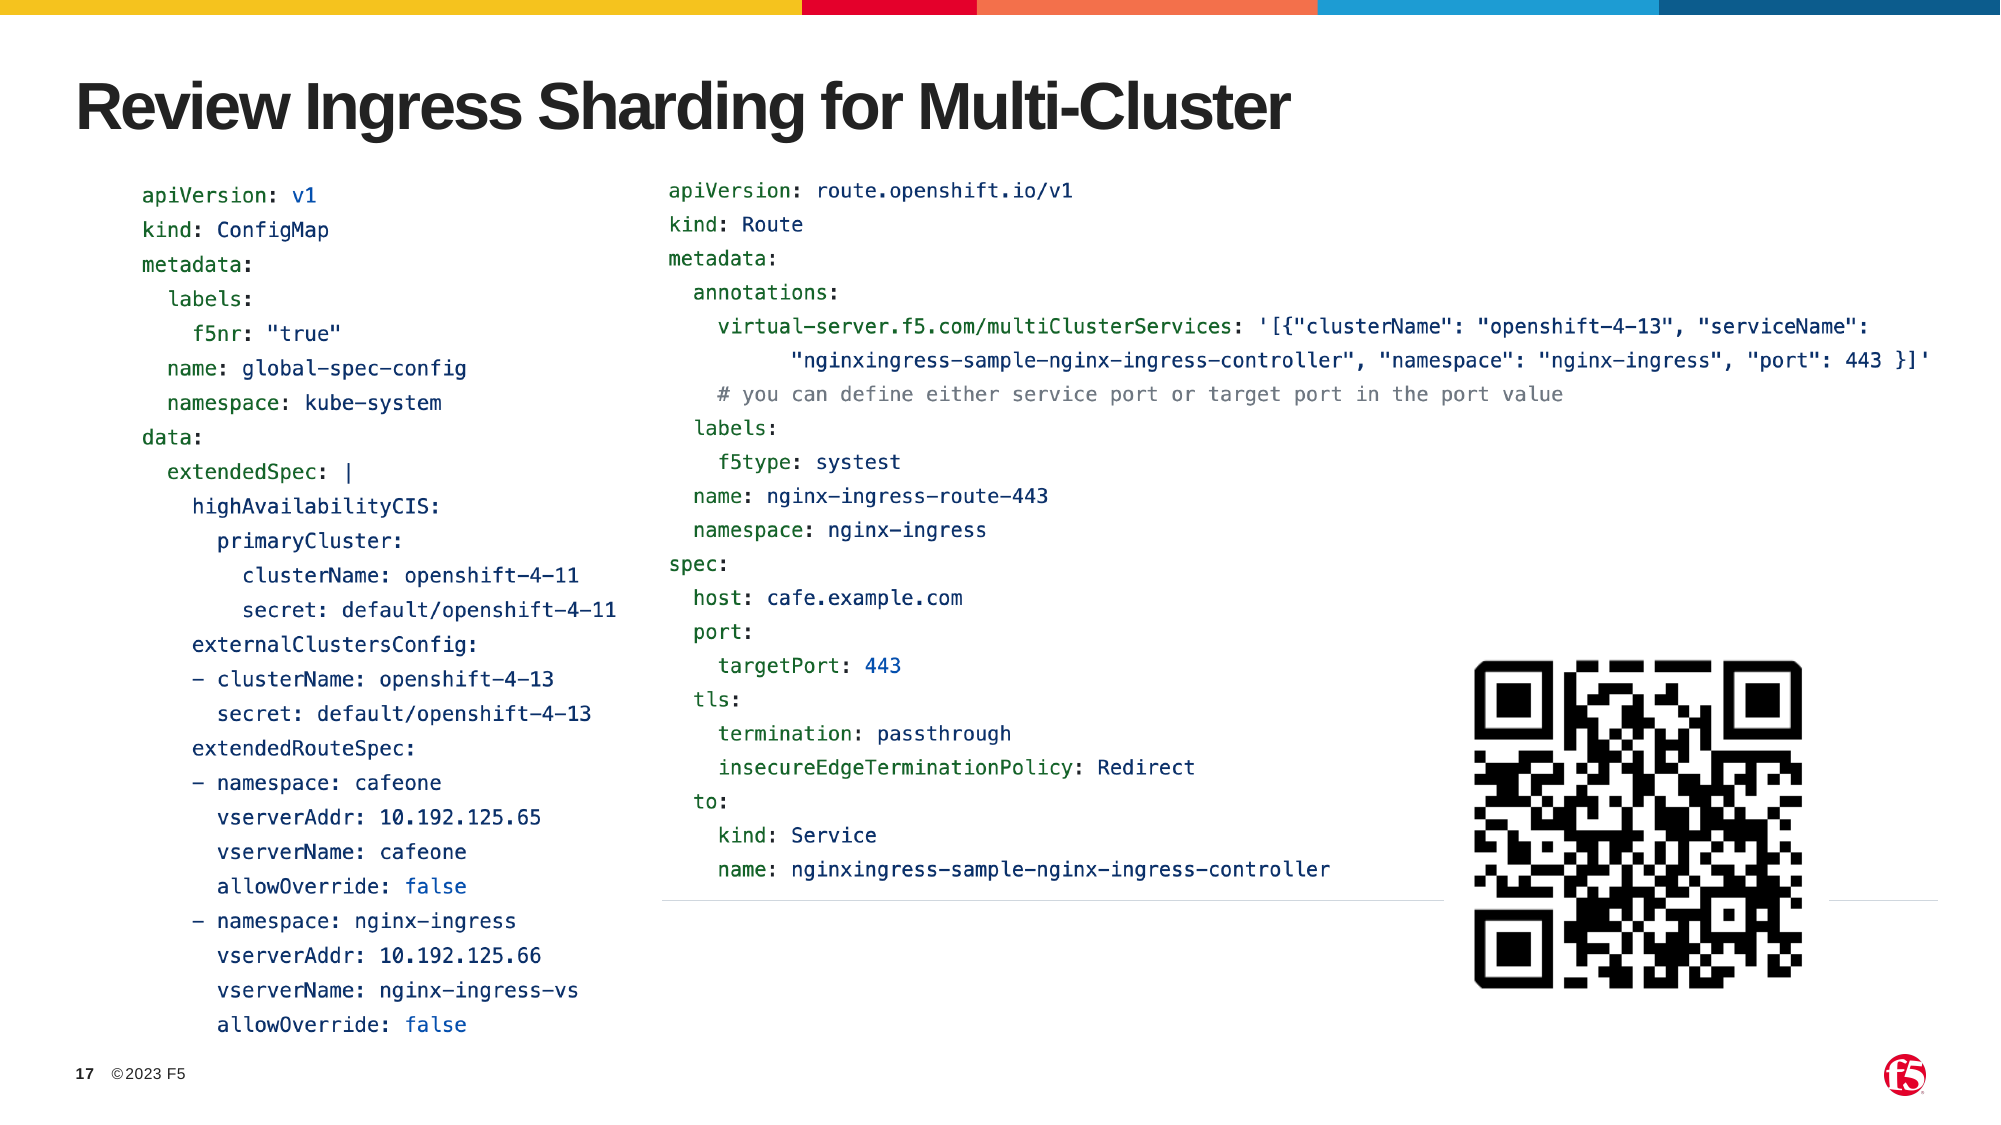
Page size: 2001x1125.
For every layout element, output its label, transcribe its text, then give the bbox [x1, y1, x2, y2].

picture [133, 177, 623, 1050]
title Review Ingress Sharding for Multi-Cluster [75, 75, 1925, 200]
picture [662, 177, 1938, 1029]
picture [1884, 1054, 1926, 1096]
